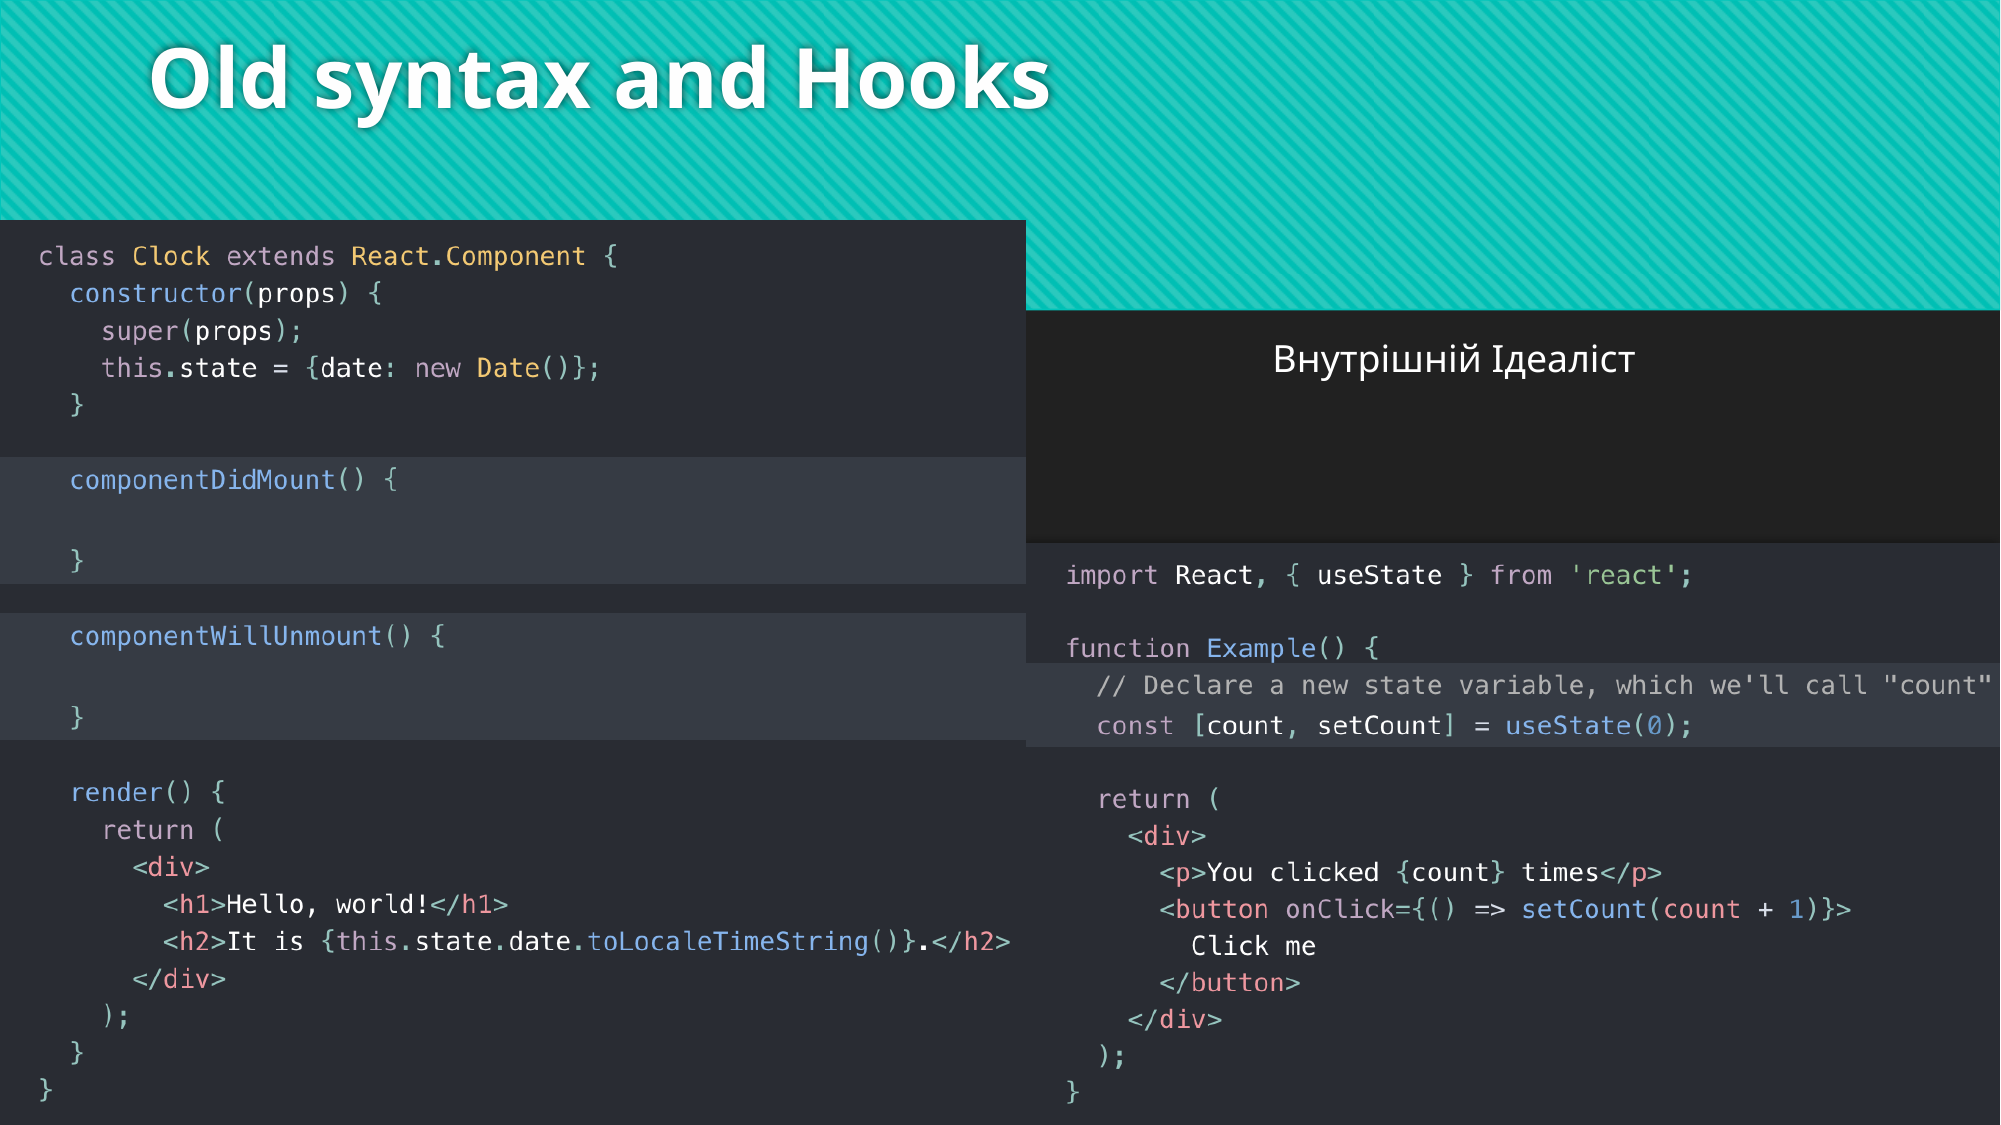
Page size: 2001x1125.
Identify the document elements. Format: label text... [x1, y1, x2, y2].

picture [0, 220, 1026, 1125]
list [1026, 542, 2000, 1125]
title Old syntax and Hooks [132, 73, 1868, 233]
text_box Внутрішній Ідеаліст [1257, 327, 1651, 387]
